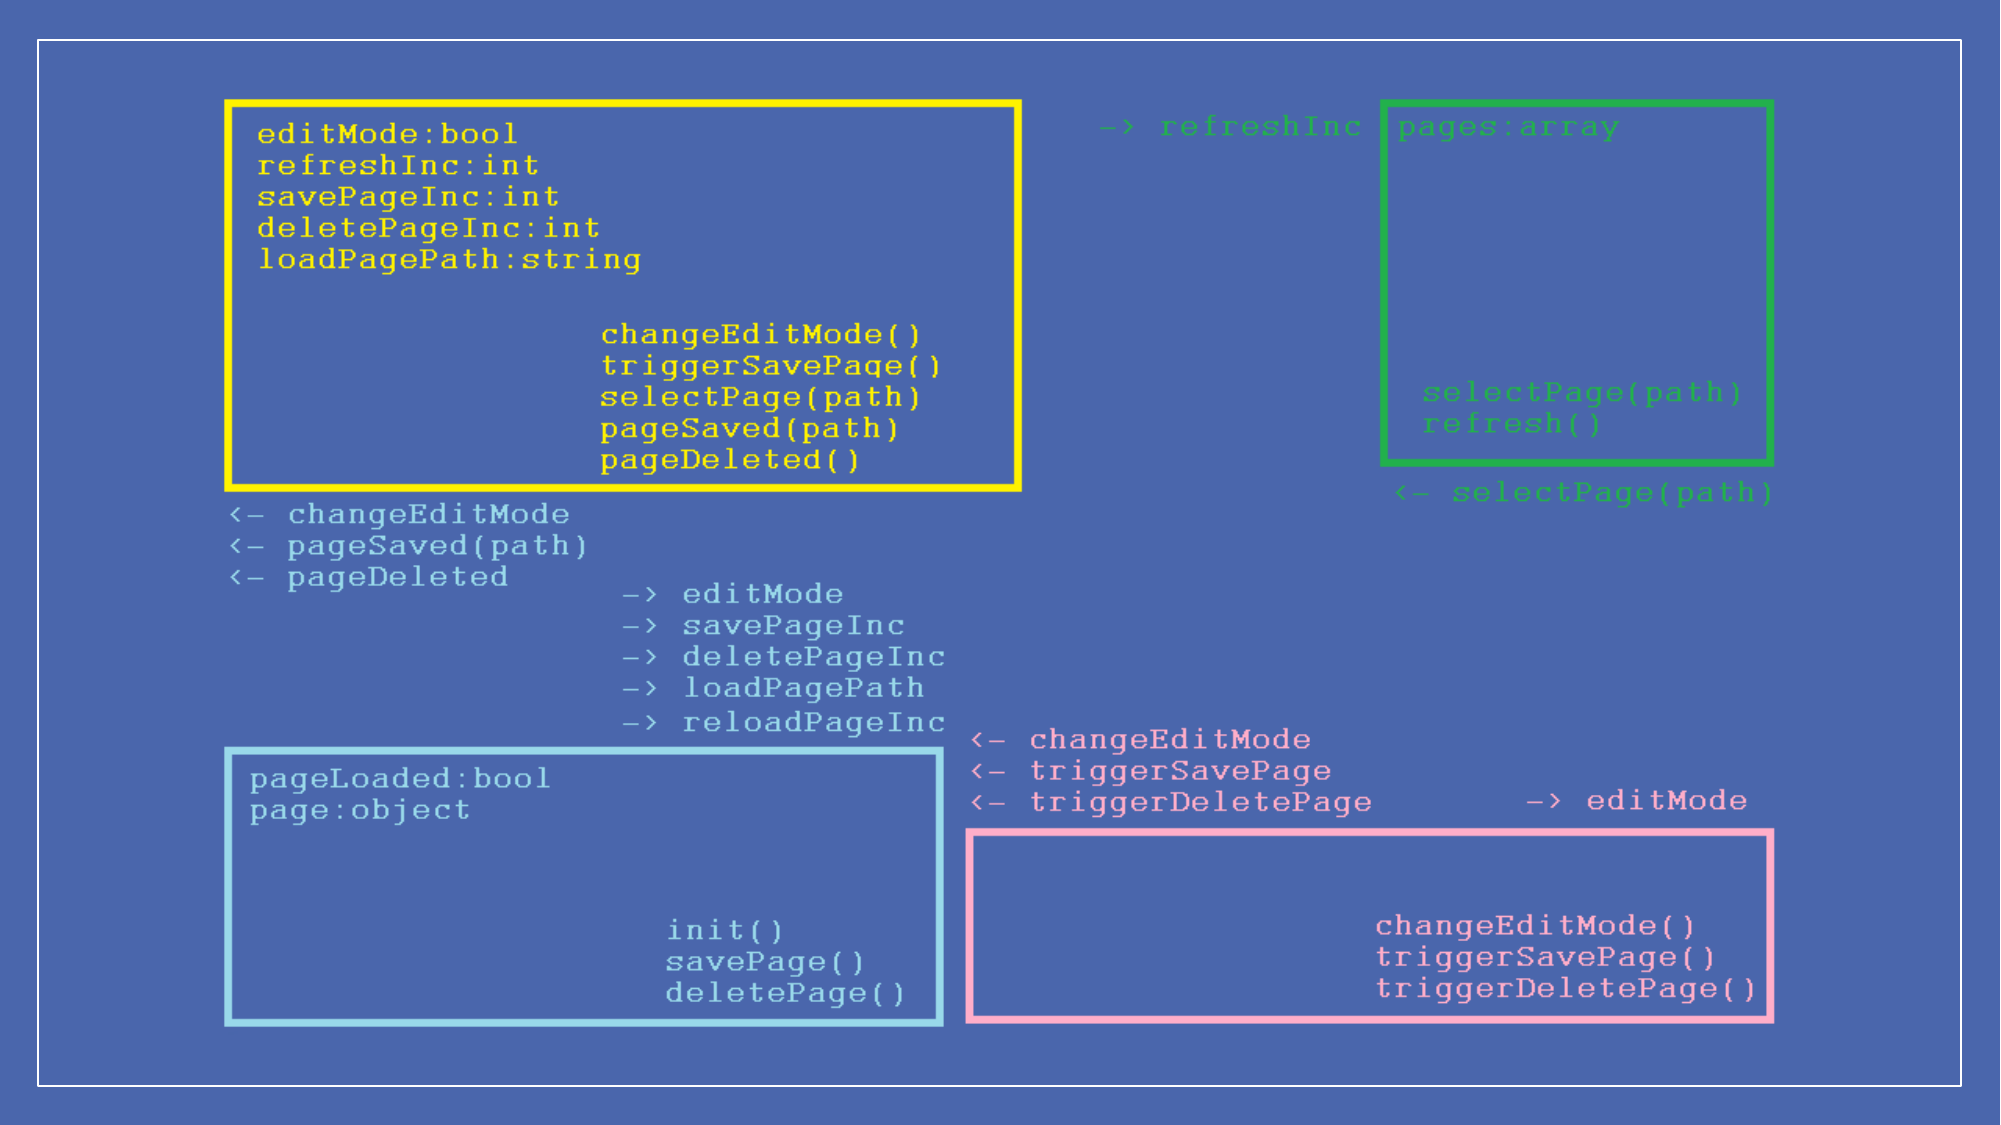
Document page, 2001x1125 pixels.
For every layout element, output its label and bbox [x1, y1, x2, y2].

picture [212, 86, 1788, 1038]
